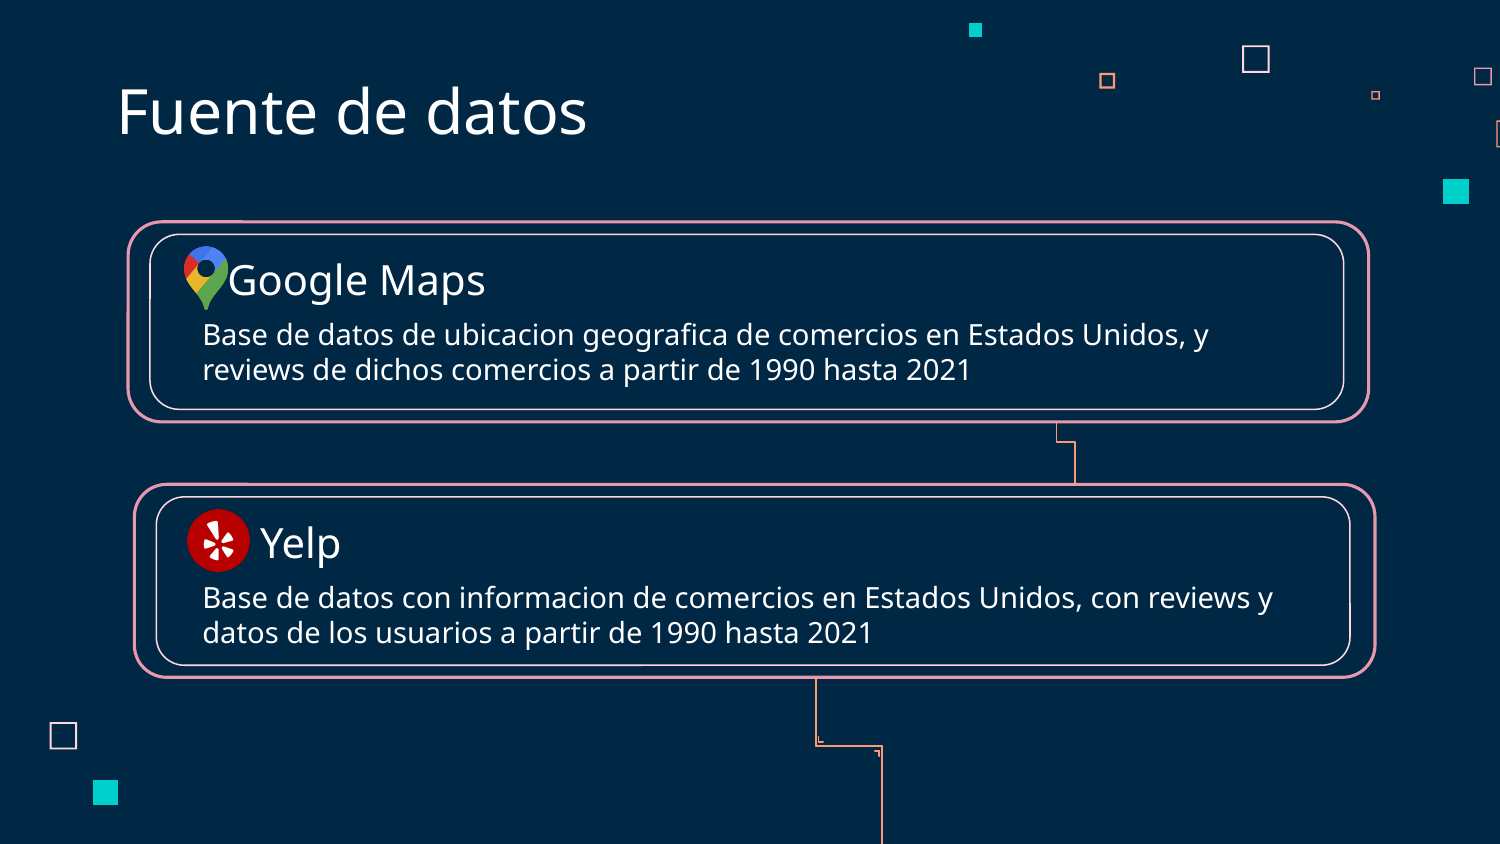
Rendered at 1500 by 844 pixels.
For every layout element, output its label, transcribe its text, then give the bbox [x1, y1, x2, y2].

text_box Base de datos con informacion de comercios en Estados Unidos, con reviews y datos de los usuarios a partir de 1990 hasta 2021 [187, 571, 1313, 657]
picture [174, 246, 238, 310]
text_box [156, 496, 1351, 666]
text_box [134, 484, 1375, 678]
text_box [808, 677, 963, 844]
text_box [149, 234, 1344, 410]
text_box [128, 221, 1369, 422]
picture [187, 509, 251, 572]
text_box Yelp [251, 509, 357, 571]
title Fuente de datos [101, 67, 878, 163]
